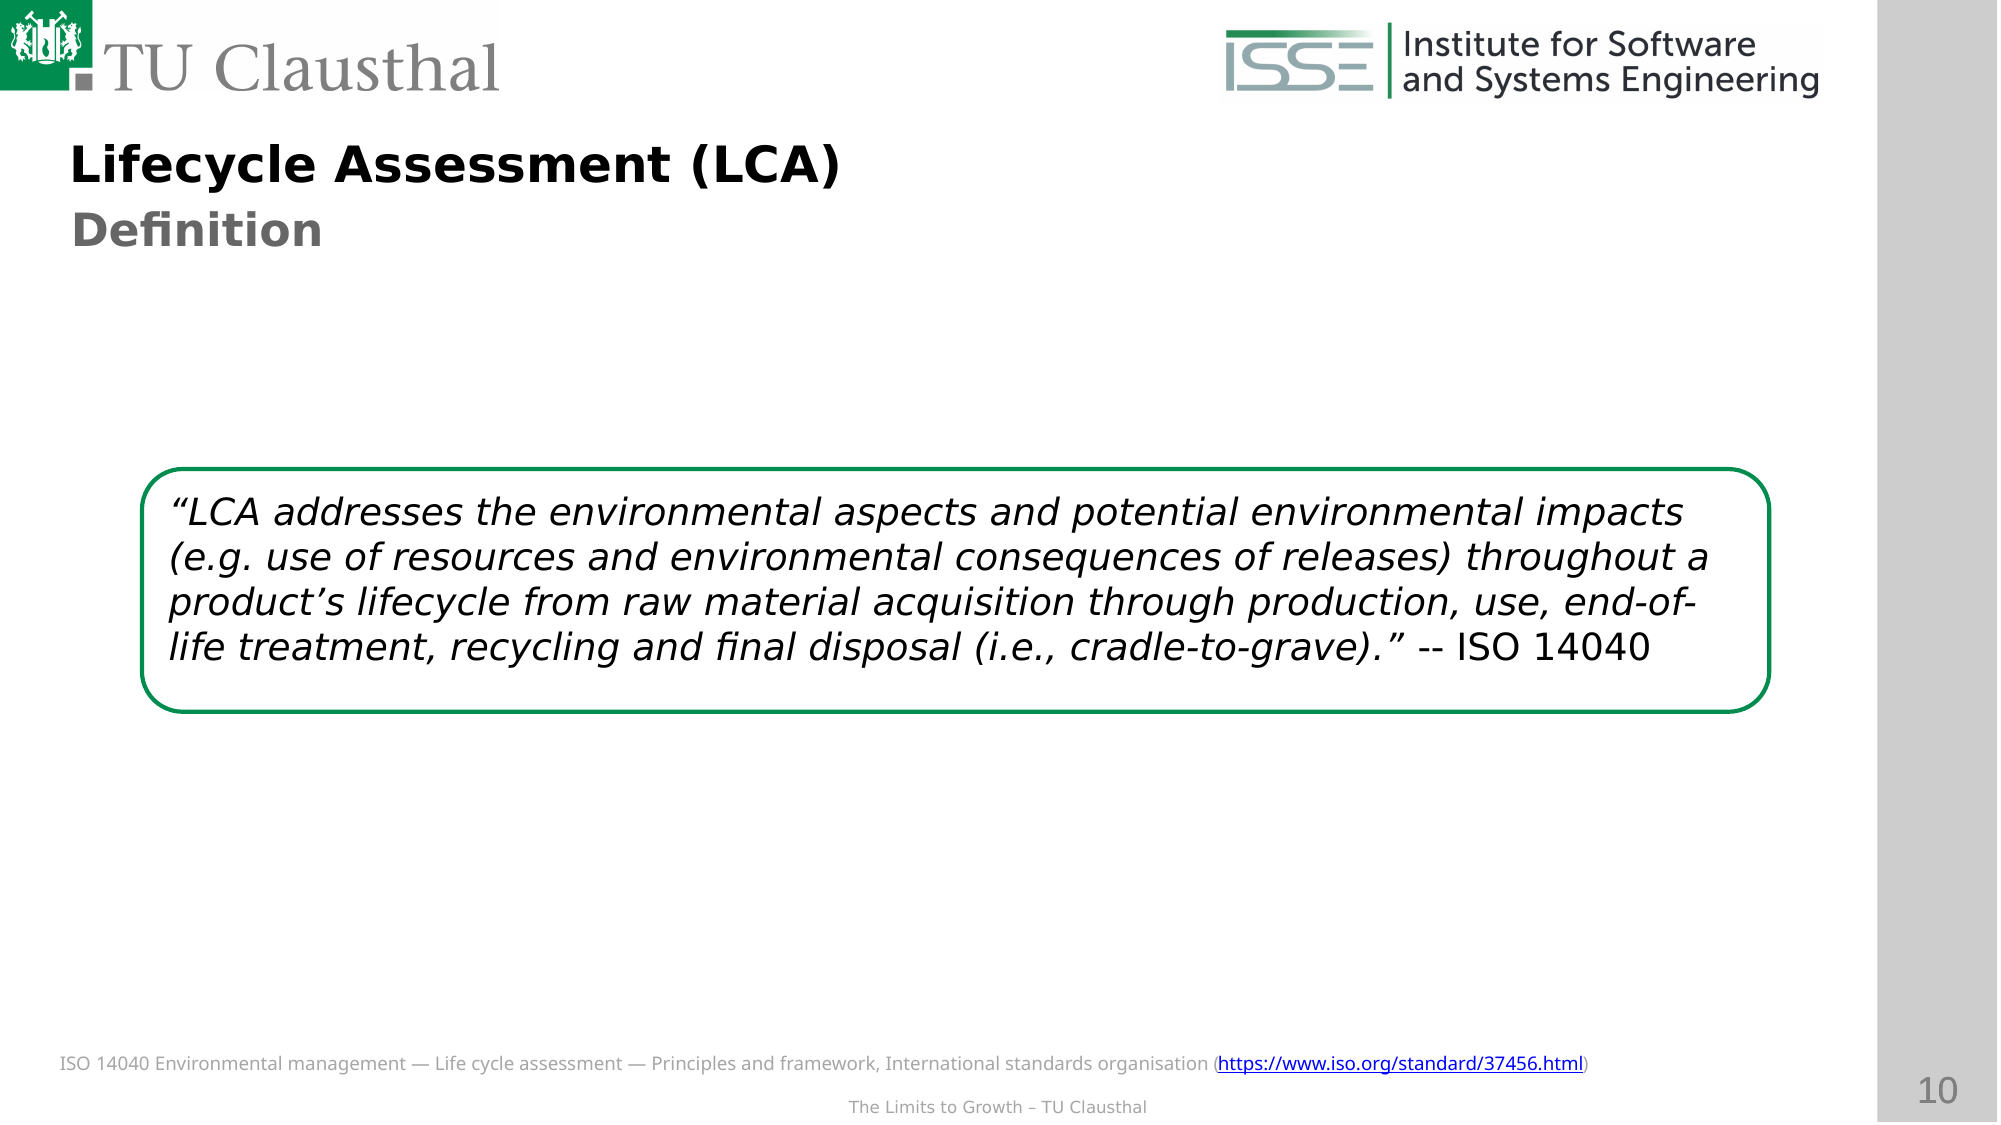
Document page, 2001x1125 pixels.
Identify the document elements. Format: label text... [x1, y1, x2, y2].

picture [0, 0, 499, 91]
text_box ISO 14040 Environmental management — Life cycle assessment — Principles and framework, International standards organisation (https://www.iso.org/standard/37456.html) [44, 1043, 1837, 1085]
text_box Definition [70, 188, 1768, 269]
text_box “LCA addresses the environmental aspects and potential environmental impacts (e.g. use of resources and environmental consequences of releases) throughout a product’s lifecycle from raw material acquisition through production, use, end-of-life treatment, recycling and final disposal (i.e., cradle-to-grave).” -- ISO 14040 [141, 469, 1770, 712]
picture [1218, 22, 1824, 105]
text_box Lifecycle Assessment (LCA) [54, 125, 1817, 206]
